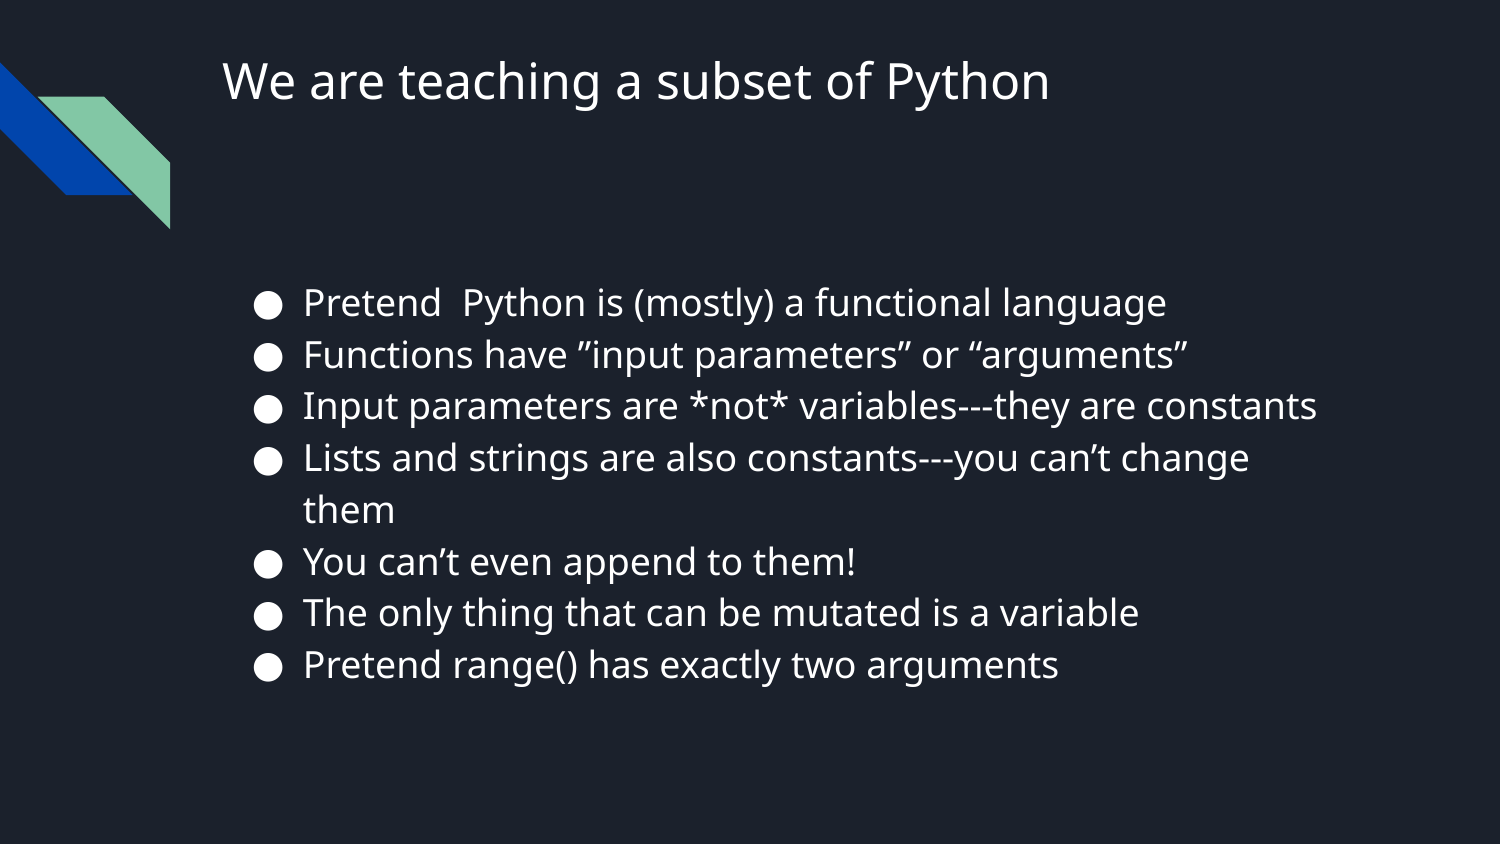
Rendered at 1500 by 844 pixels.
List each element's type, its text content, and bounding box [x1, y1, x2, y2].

list Pretend Python is (mostly) a functional language Functions have ”input parameters” or “arguments” Input parameters are *not* variables---they are constants Lists and strings are also constants---you can’t change them You can’t even append to them! The only thing that can be mutated is a variable Pretend range() has exactly two arguments [212, 257, 1368, 735]
title We are teaching a subset of Python [207, 34, 1363, 149]
